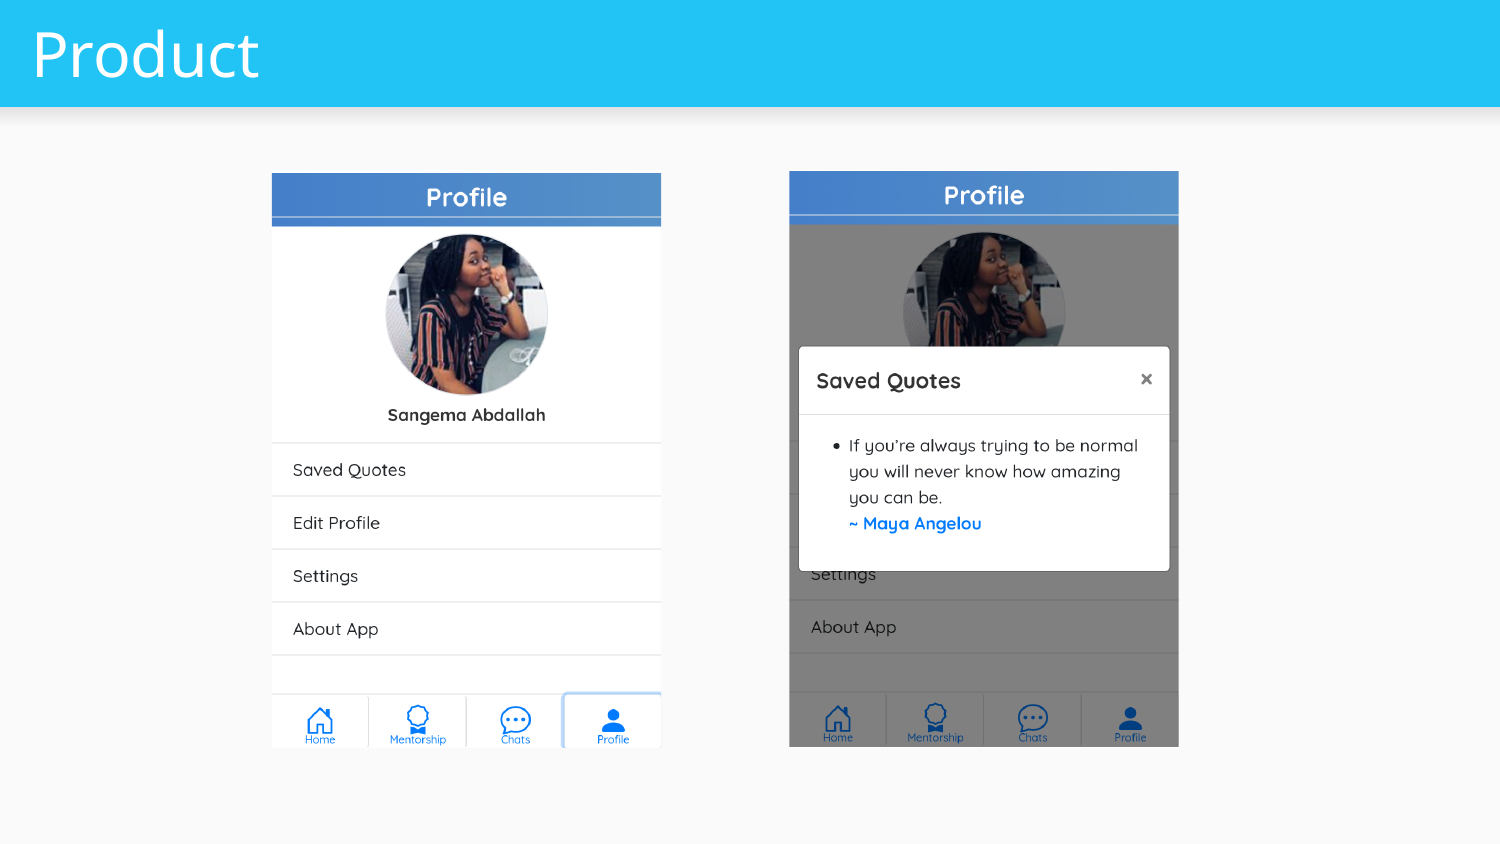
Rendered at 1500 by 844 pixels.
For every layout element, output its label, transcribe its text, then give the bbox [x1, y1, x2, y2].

picture [789, 169, 1179, 748]
picture [271, 169, 662, 748]
title Product [16, 2, 1233, 102]
